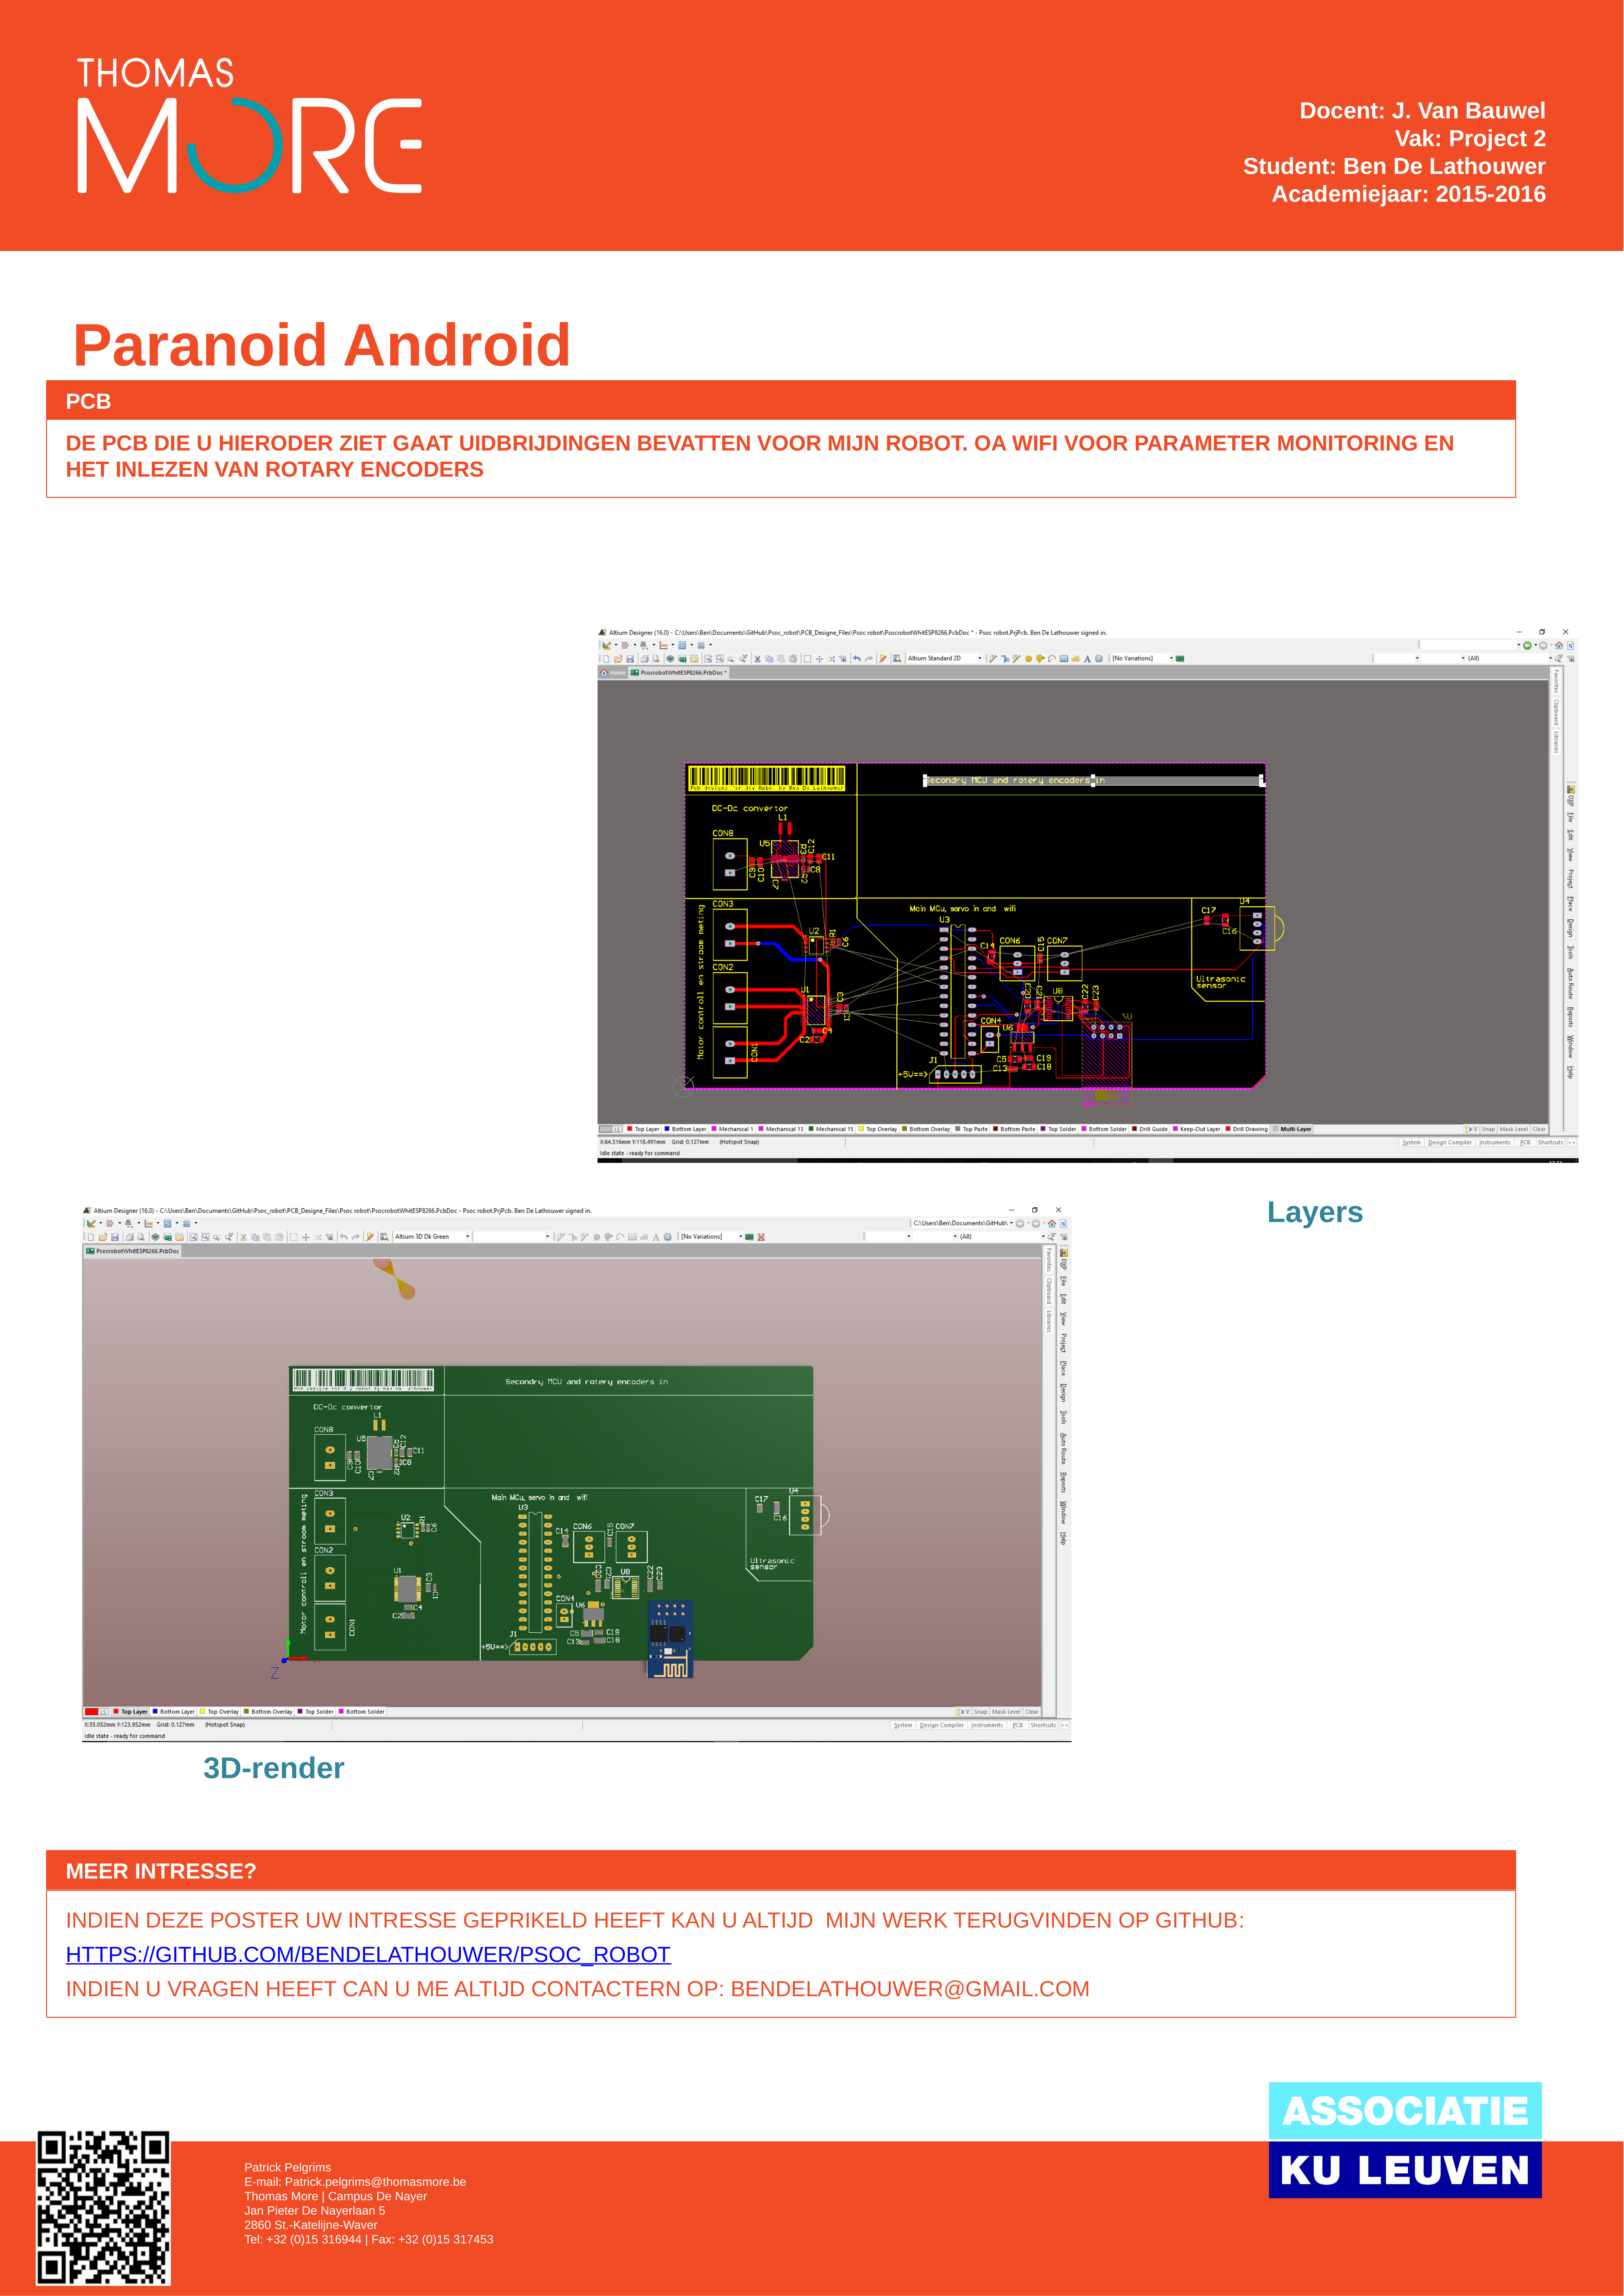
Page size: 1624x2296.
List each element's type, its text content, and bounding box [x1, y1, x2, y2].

picture [1269, 2082, 1542, 2198]
picture [82, 1205, 1072, 1742]
list Meer intresse? [46, 1850, 1516, 1890]
list Indien deze poster uw intresse geprikeld heeft kan u altijd mijn werk terugvinden op github: https://github.com/bendelathouwer/Psoc_robot indien u vragen heeft can u me altijd contactern op: bendelathouwer@gmail.com [46, 1890, 1516, 2018]
picture [597, 626, 1579, 1163]
list PCB [46, 380, 1516, 420]
list Paranoid Android [0, 250, 1619, 531]
list De pcb die u hieroder ziet gaat uidbrijdingen bevatten voor mijn robot. Oa wifi voor parameter monitoring en het inlezen van rotary encoders [46, 420, 1516, 498]
list Patrick Pelgrims E-mail: Patrick.pelgrims@thomasmore.be Thomas More | Campus De Nayer Jan Pieter De Nayerlaan 5 2860 St.-Katelijne-Waver Tel: +32 (0)15 316944 | Fax: +32 (0)15 317453 [244, 2140, 1005, 2296]
text_box 3D-render [46, 1746, 502, 1787]
text_box Layers [1088, 1190, 1544, 1231]
picture [35, 2129, 171, 2286]
list Docent: J. Van Bauwel Vak: Project 2 Student: Ben De Lathouwer Academiejaar: 2015-2016 [562, 95, 1624, 208]
